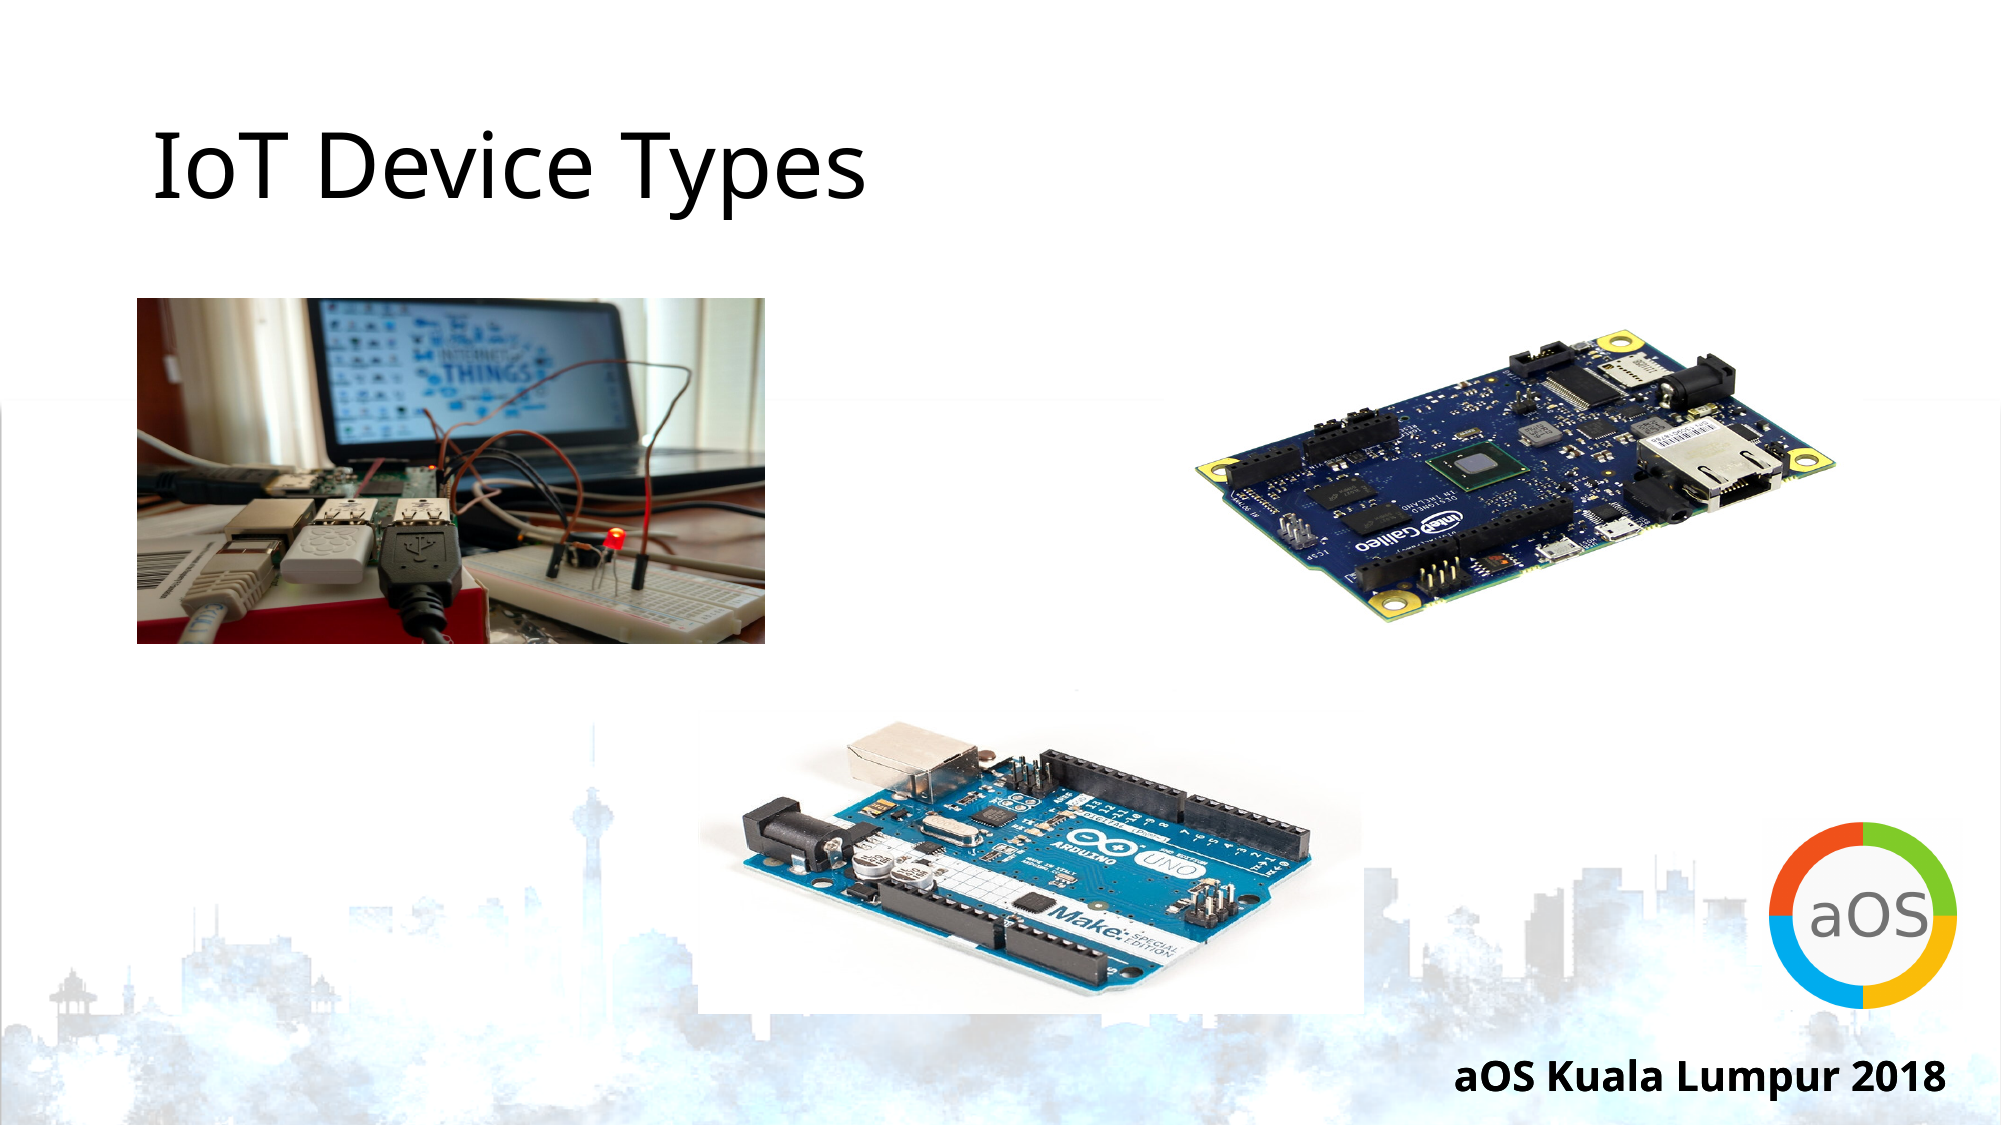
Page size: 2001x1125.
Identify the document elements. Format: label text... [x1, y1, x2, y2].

picture [1164, 298, 1863, 644]
title IoT Device Types [137, 59, 1863, 278]
picture [1762, 818, 1963, 1010]
picture [137, 298, 765, 644]
picture [698, 710, 1364, 1014]
